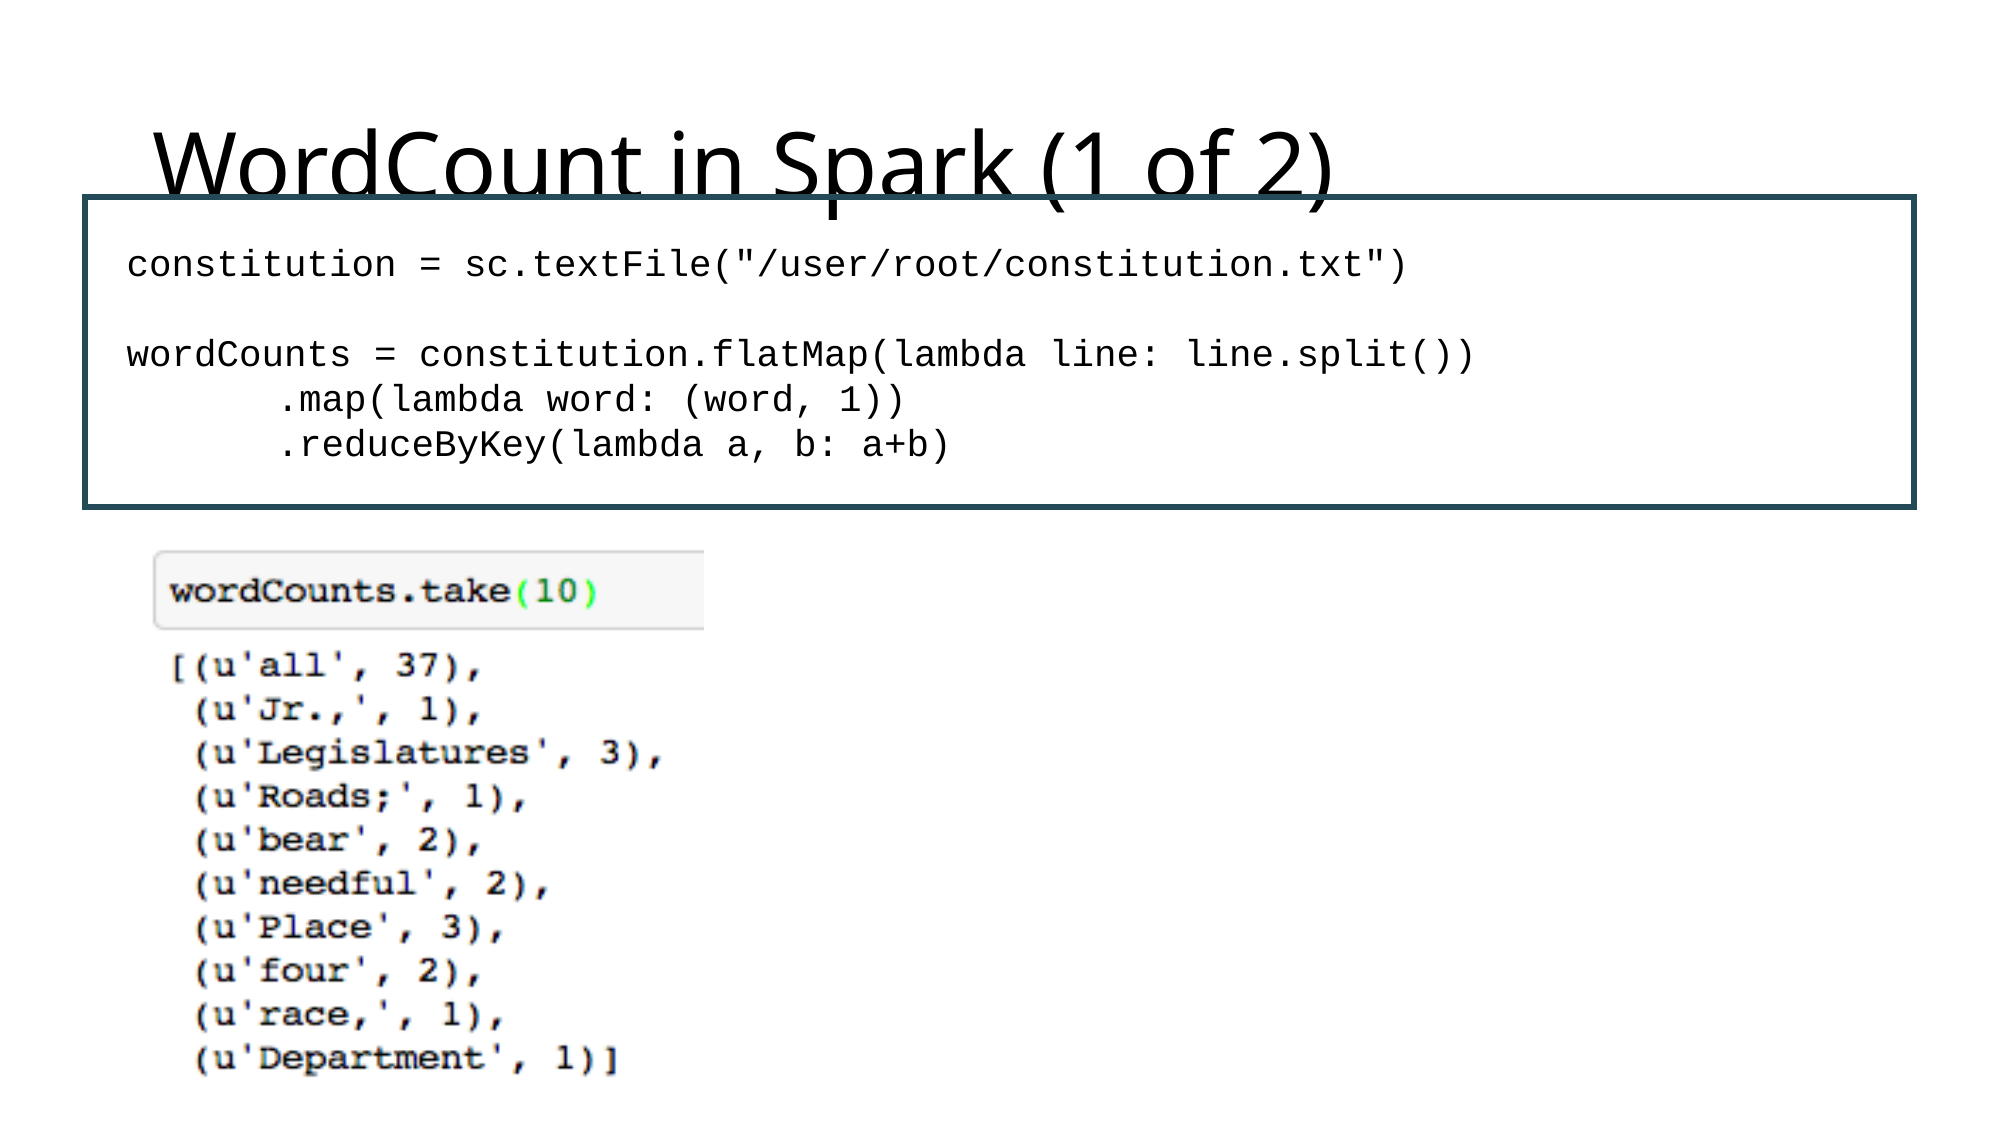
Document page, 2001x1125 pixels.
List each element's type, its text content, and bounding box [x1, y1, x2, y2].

title WordCount in Spark (1 of 2) [137, 59, 1863, 196]
text_box constitution = sc.textFile("/user/root/constitution.txt") wordCounts = constitution.flatMap(lambda line: line.split()) .map(lambda word: (word, 1)) .reduceByKey(lambda a, b: a+b) [111, 507, 1775, 517]
picture [137, 541, 704, 1090]
text_box [85, 196, 1915, 507]
